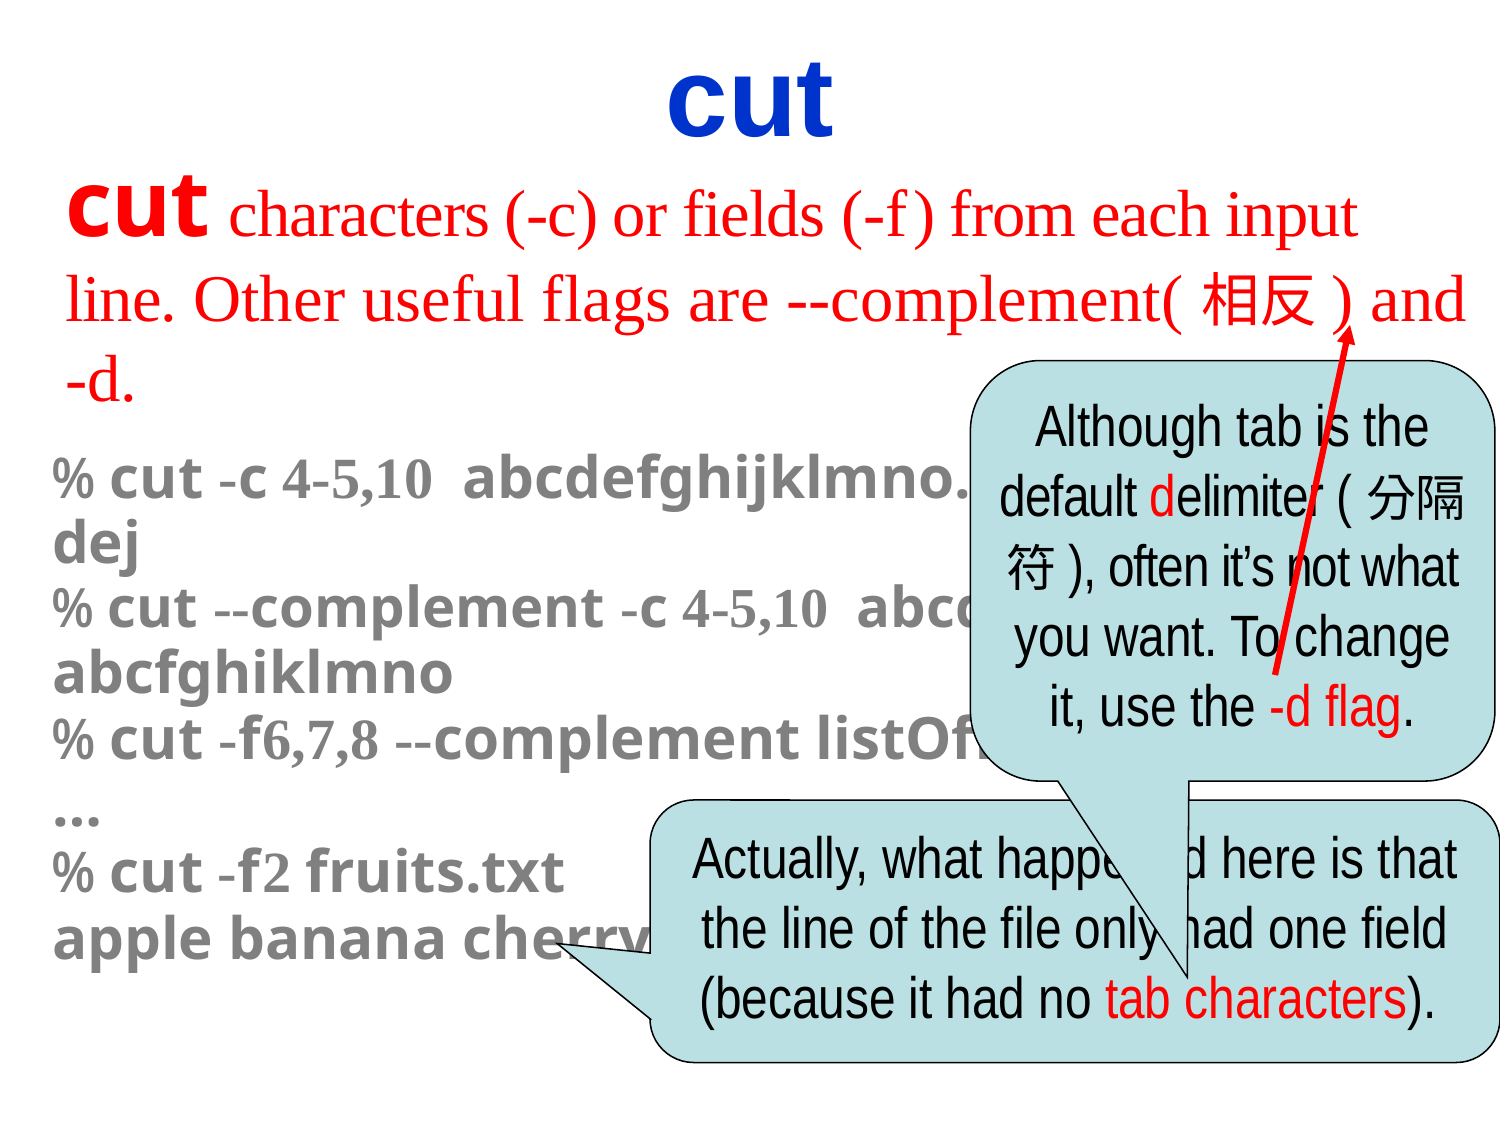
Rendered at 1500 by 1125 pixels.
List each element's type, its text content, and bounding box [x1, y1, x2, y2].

text_box cut [74, 0, 1425, 183]
text_box cut characters (-c) or fields (-f) from each input line. Other useful flags are --complement(相反) and -d. [49, 137, 1488, 300]
text_box Actually, what happened here is that the line of the file only had one field (because it had no tab characters). [557, 799, 1500, 1063]
text_box % cut -c 4-5,10 abcdefghijklmno.txt dej % cut --complement -c 4-5,10 abcdefghijklmno.txt abcfghiklmno % cut -f6,7,8 --complement listOfFiles … % cut -f2 fruits.txt apple banana cherry cut -d " " -f2 fruits.txt banana [37, 432, 1463, 1125]
text_box Although tab is the default delimiter (分隔符), often it’s not what you want. To change it, use the -d flag. [970, 360, 1495, 978]
text_box [1274, 324, 1354, 676]
